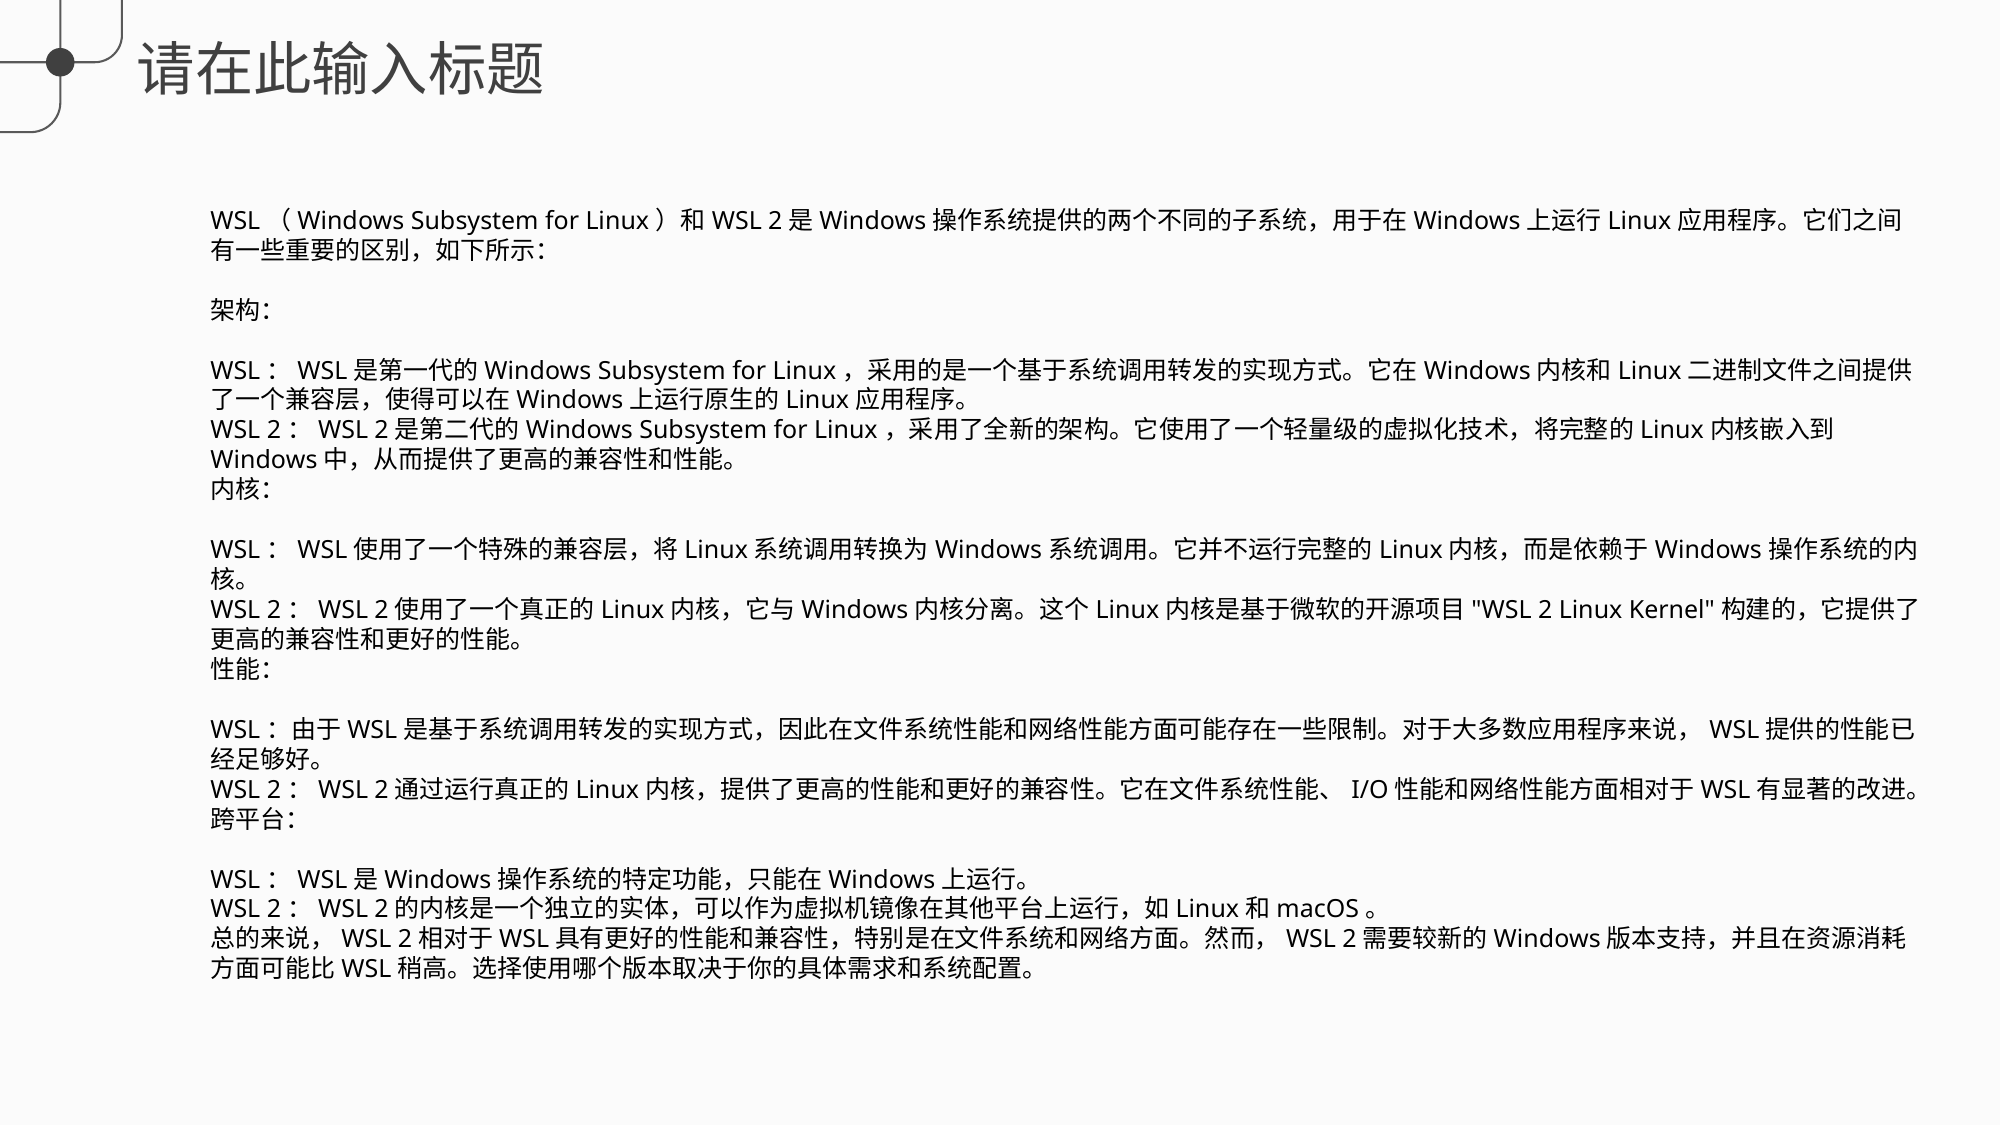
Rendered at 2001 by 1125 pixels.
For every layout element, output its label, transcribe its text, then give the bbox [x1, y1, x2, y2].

text_box WSL（Windows Subsystem for Linux）和WSL 2是Windows操作系统提供的两个不同的子系统，用于在Windows上运行Linux应用程序。它们之间有一些重要的区别，如下所示： 架构： WSL：WSL是第一代的Windows Subsystem for Linux，采用的是一个基于系统调用转发的实现方式。它在Windows内核和Linux二进制文件之间提供了一个兼容层，使得可以在Windows上运行原生的Linux应用程序。 WSL 2：WSL 2是第二代的Windows Subsystem for Linux，采用了全新的架构。它使用了一个轻量级的虚拟化技术，将完整的Linux内核嵌入到Windows中，从而提供了更高的兼容性和性能。 内核： WSL：WSL使用了一个特殊的兼容层，将Linux系统调用转换为Windows系统调用。它并不运行完整的Linux内核，而是依赖于Windows操作系统的内核。 WSL 2：WSL 2使用了一个真正的Linux内核，它与Windows内核分离。这个Linux内核是基于微软的开源项目"WSL 2 Linux Kernel"构建的，它提供了更高的兼容性和更好的性能。 性能： WSL：由于WSL是基于系统调用转发的实现方式，因此在文件系统性能和网络性能方面可能存在一些限制。对于大多数应用程序来说，WSL提供的性能已经足够好。 WSL 2：WSL 2通过运行真正的Linux内核，提供了更高的性能和更好的兼容性。它在文件系统性能、I/O性能和网络性能方面相对于WSL有显著的改进。 跨平台： WSL：WSL是Windows操作系统的特定功能，只能在Windows上运行。 WSL 2：WSL 2的内核是一个独立的实体，可以作为虚拟机镜像在其他平台上运行，如Linux和macOS。 总的来说，WSL 2相对于WSL具有更好的性能和兼容性，特别是在文件系统和网络方面。然而，WSL 2需要较新的Windows版本支持，并且在资源消耗方面可能比WSL稍高。选择使用哪个版本取决于你的具体需求和系统配置。 [195, 197, 1942, 1073]
